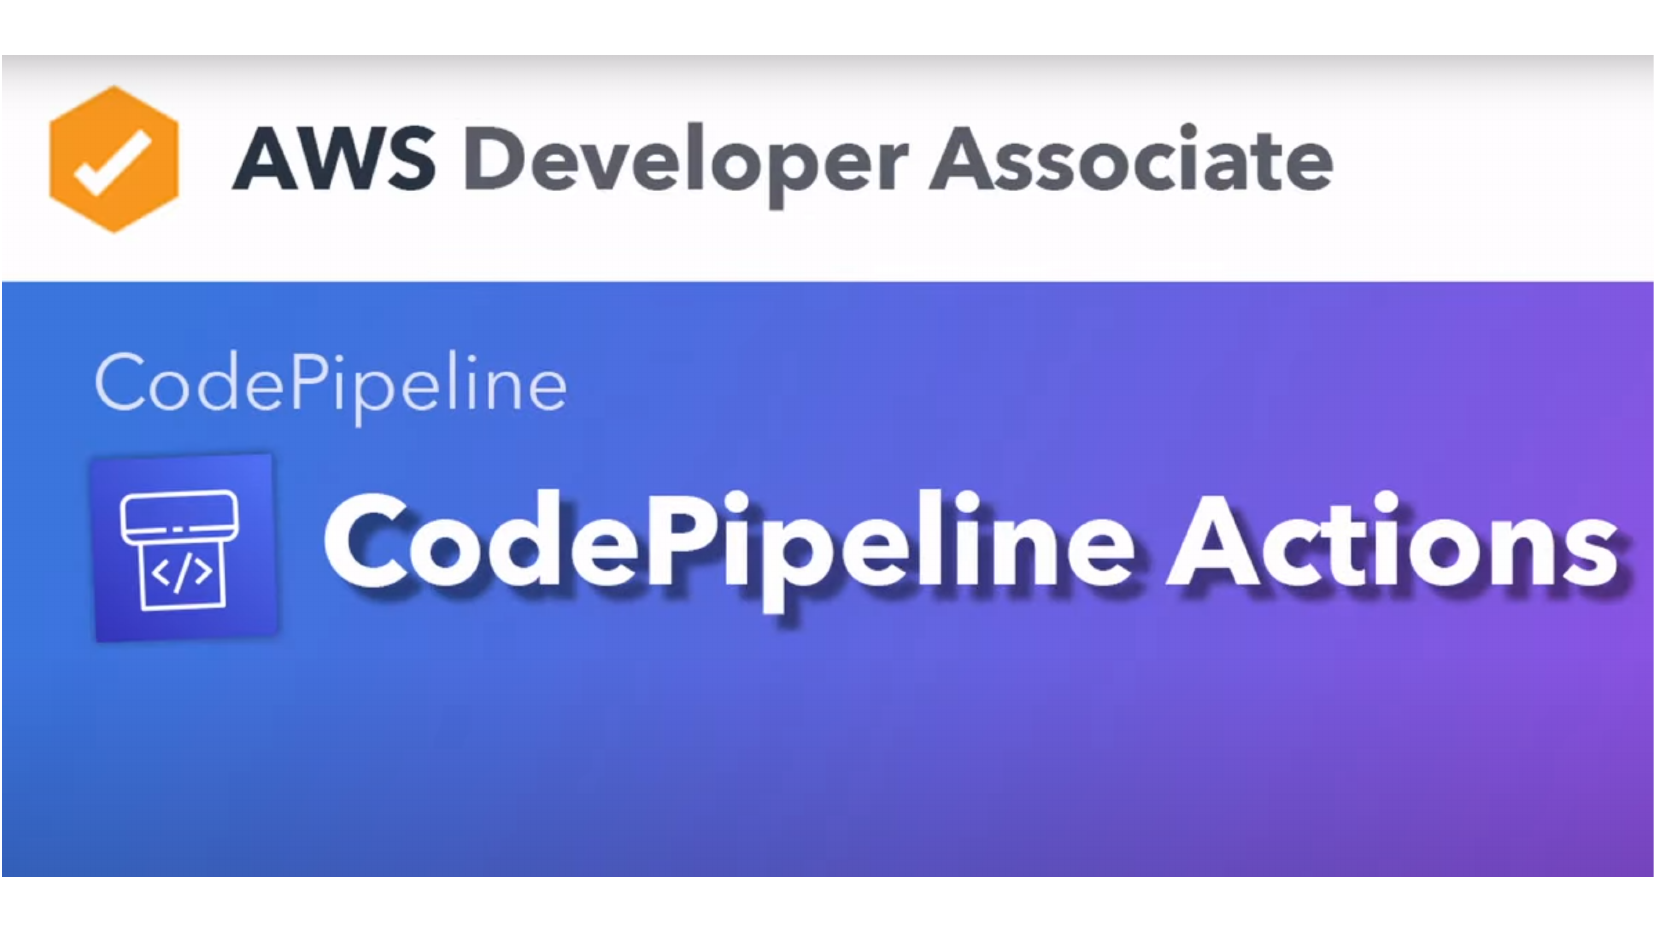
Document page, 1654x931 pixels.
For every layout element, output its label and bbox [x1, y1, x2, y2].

picture [2, 54, 1654, 877]
